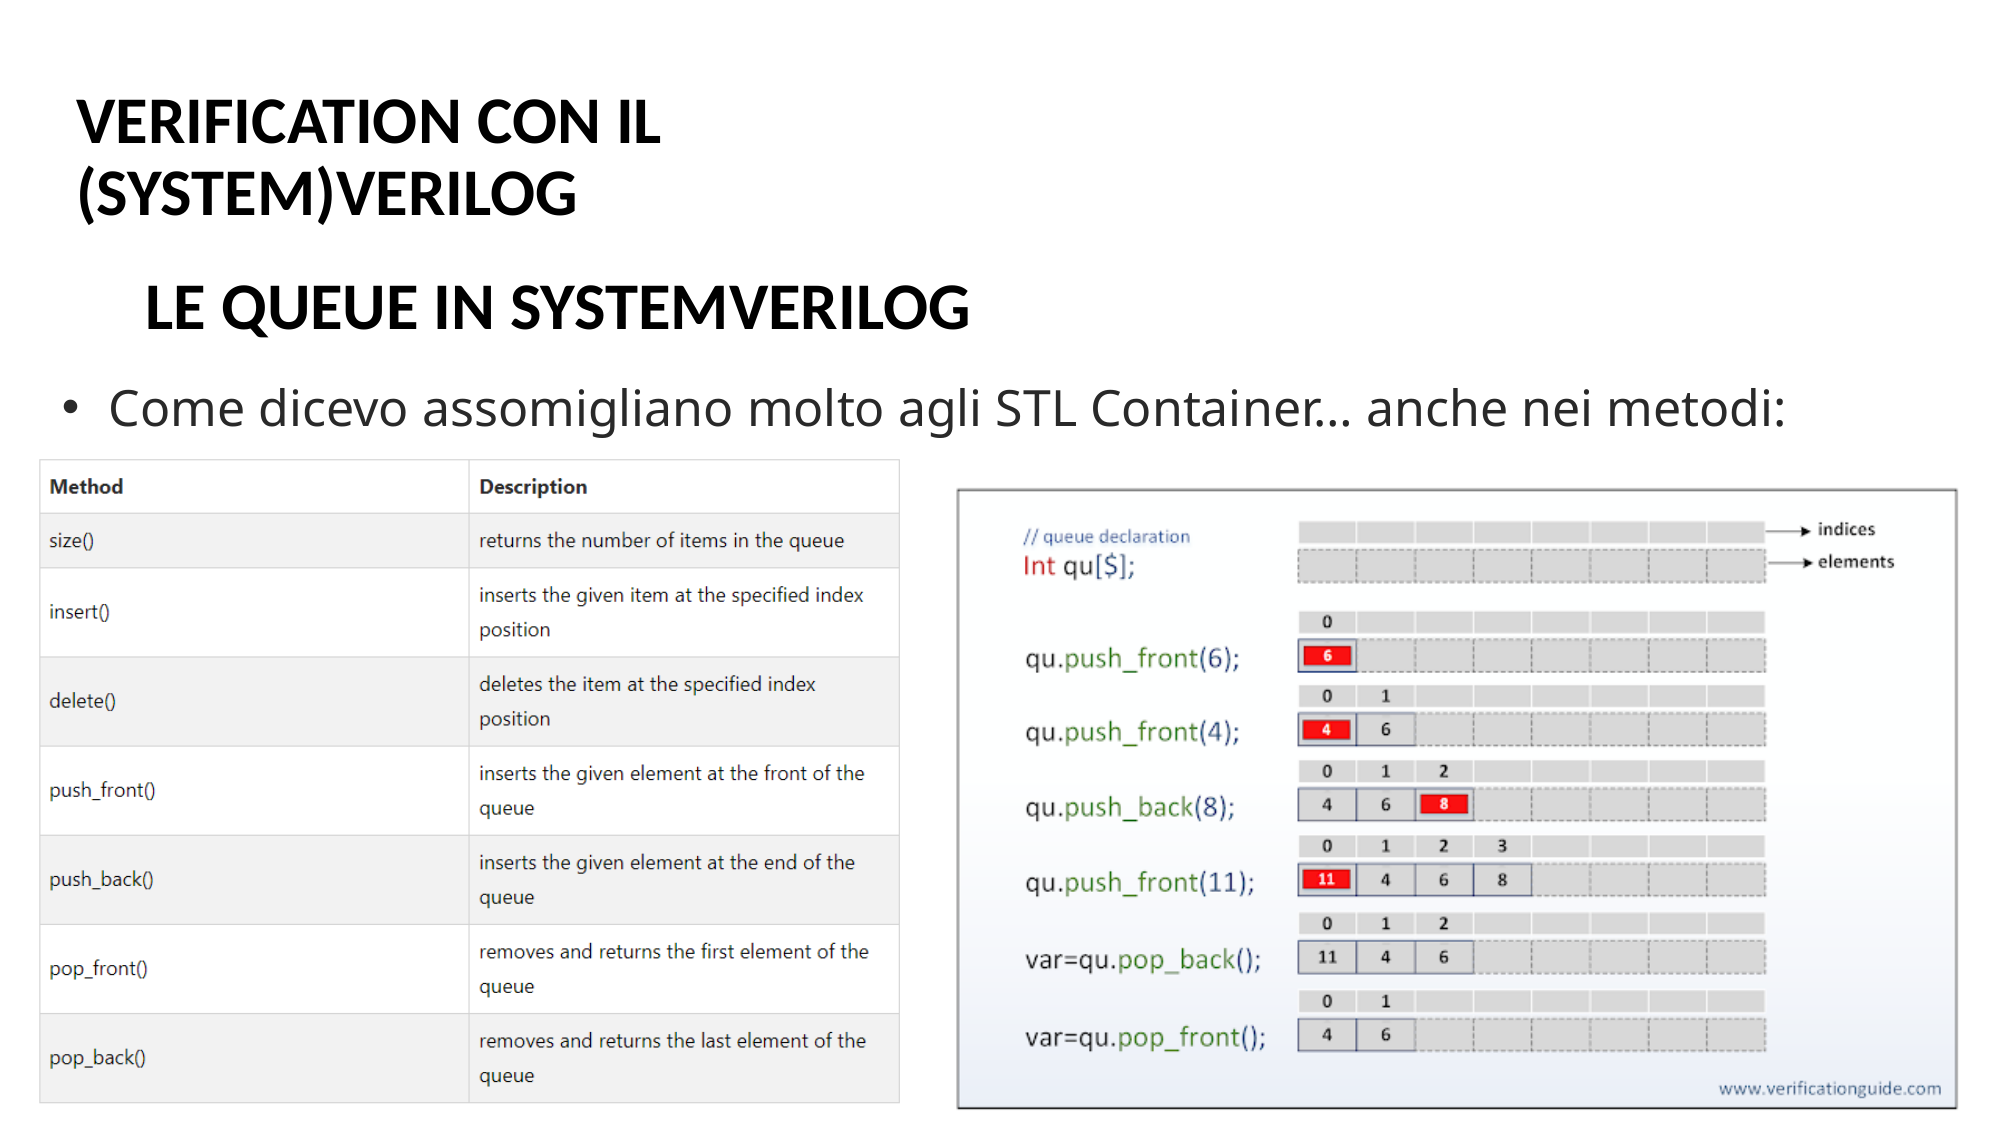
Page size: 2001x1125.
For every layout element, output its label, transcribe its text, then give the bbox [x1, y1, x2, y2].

text_box Come dicevo assomigliano molto agli STL Container… anche nei metodi: [47, 369, 1828, 490]
text_box Verification con il (System)Verilog [61, 78, 1147, 175]
picture [36, 457, 910, 1111]
text_box Le Queue in SystemVerilog [130, 264, 1531, 355]
picture [952, 479, 1977, 1125]
